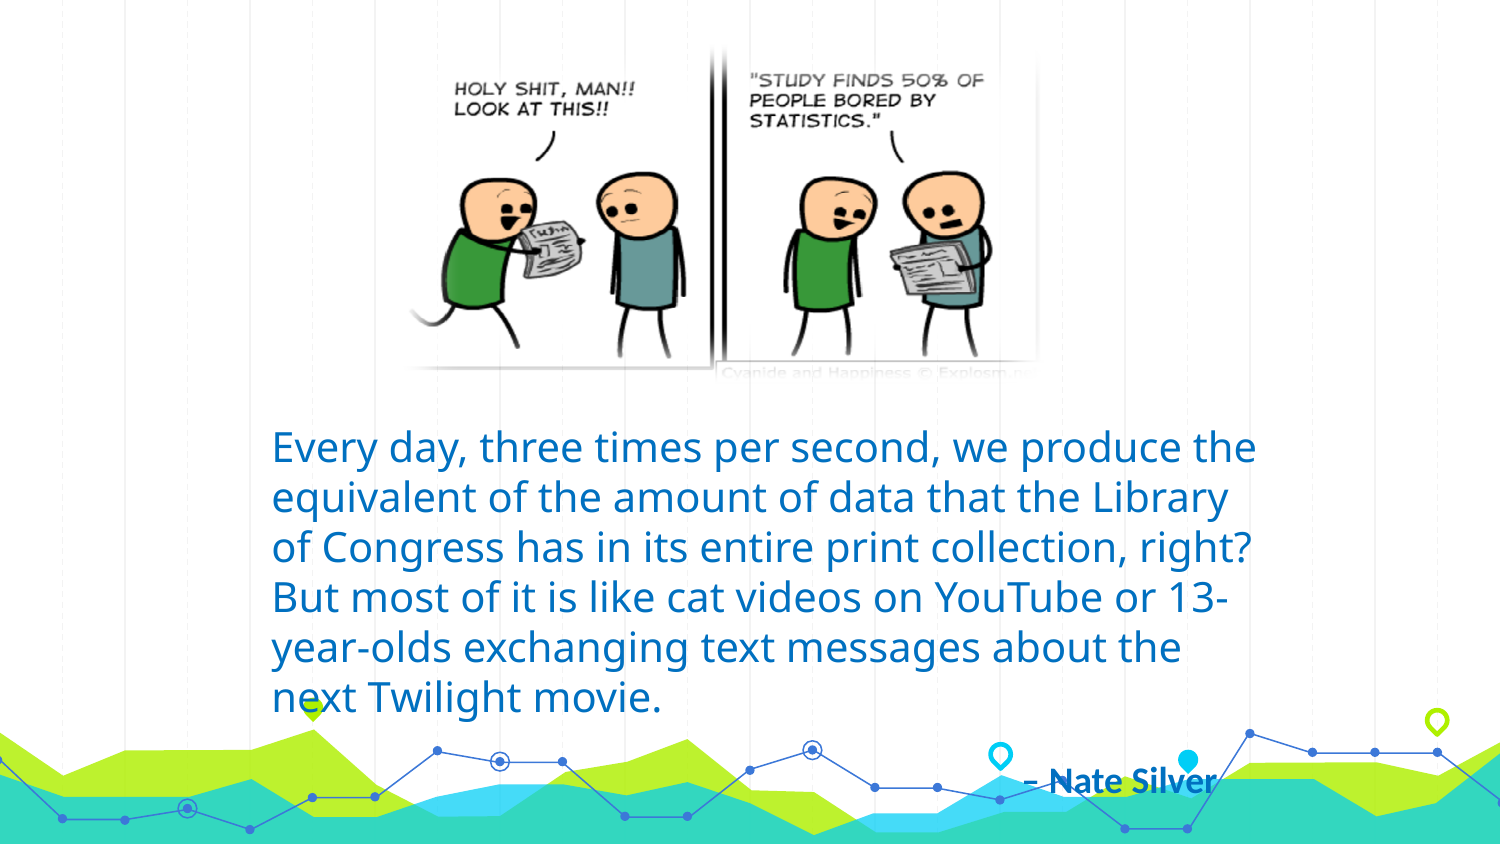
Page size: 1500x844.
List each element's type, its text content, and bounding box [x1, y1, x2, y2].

text_box Every day, three times per second, we produce the equivalent of the amount of data that the Library of Congress has in its entire print collection, right? But most of it is like cat videos on YouTube or 13-year-olds exchanging text messages about the next Twilight movie. – Nate Silver [256, 413, 1281, 808]
picture [399, 42, 1047, 385]
